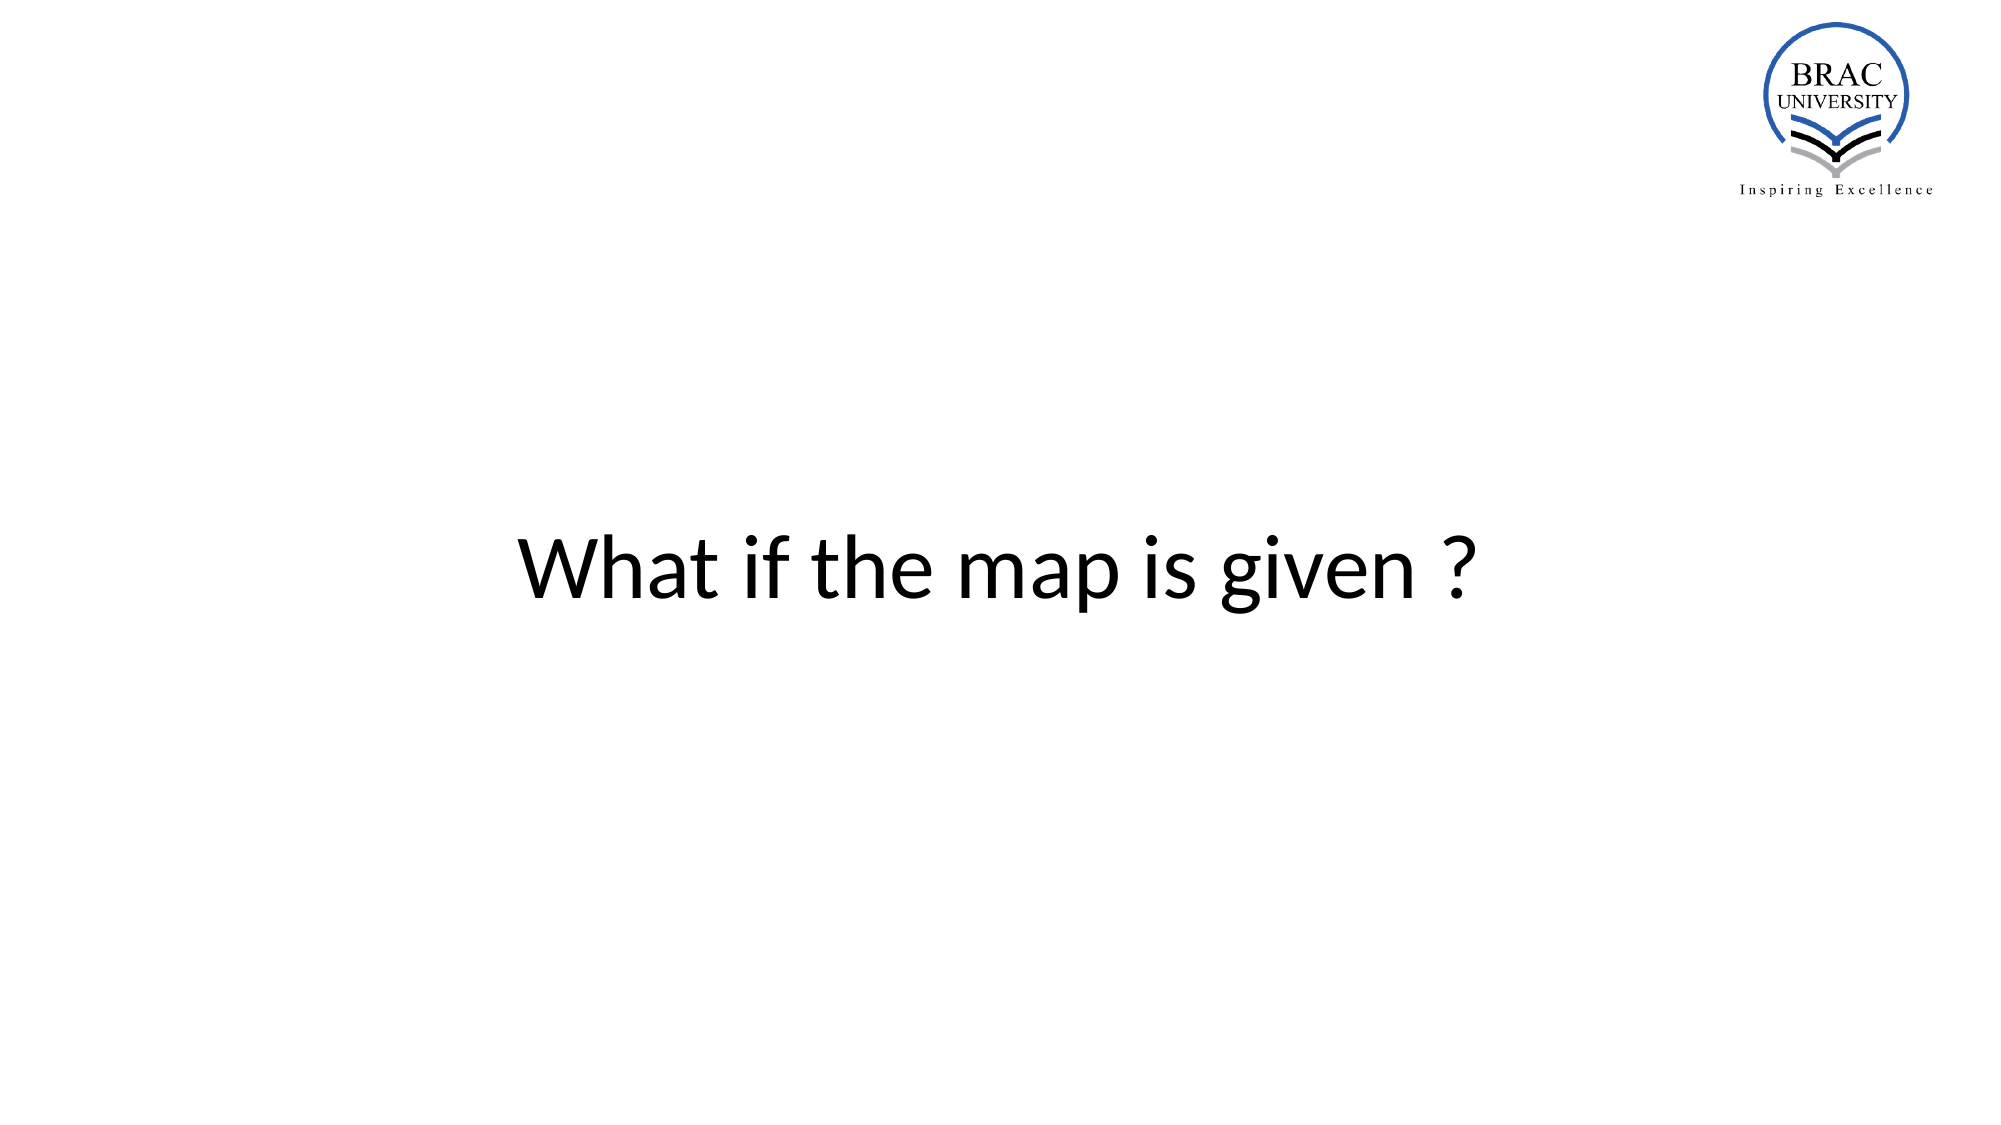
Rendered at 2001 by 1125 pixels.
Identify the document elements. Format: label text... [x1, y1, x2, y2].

picture [1740, 22, 1932, 197]
title What if the map is given ? [325, 506, 1675, 695]
